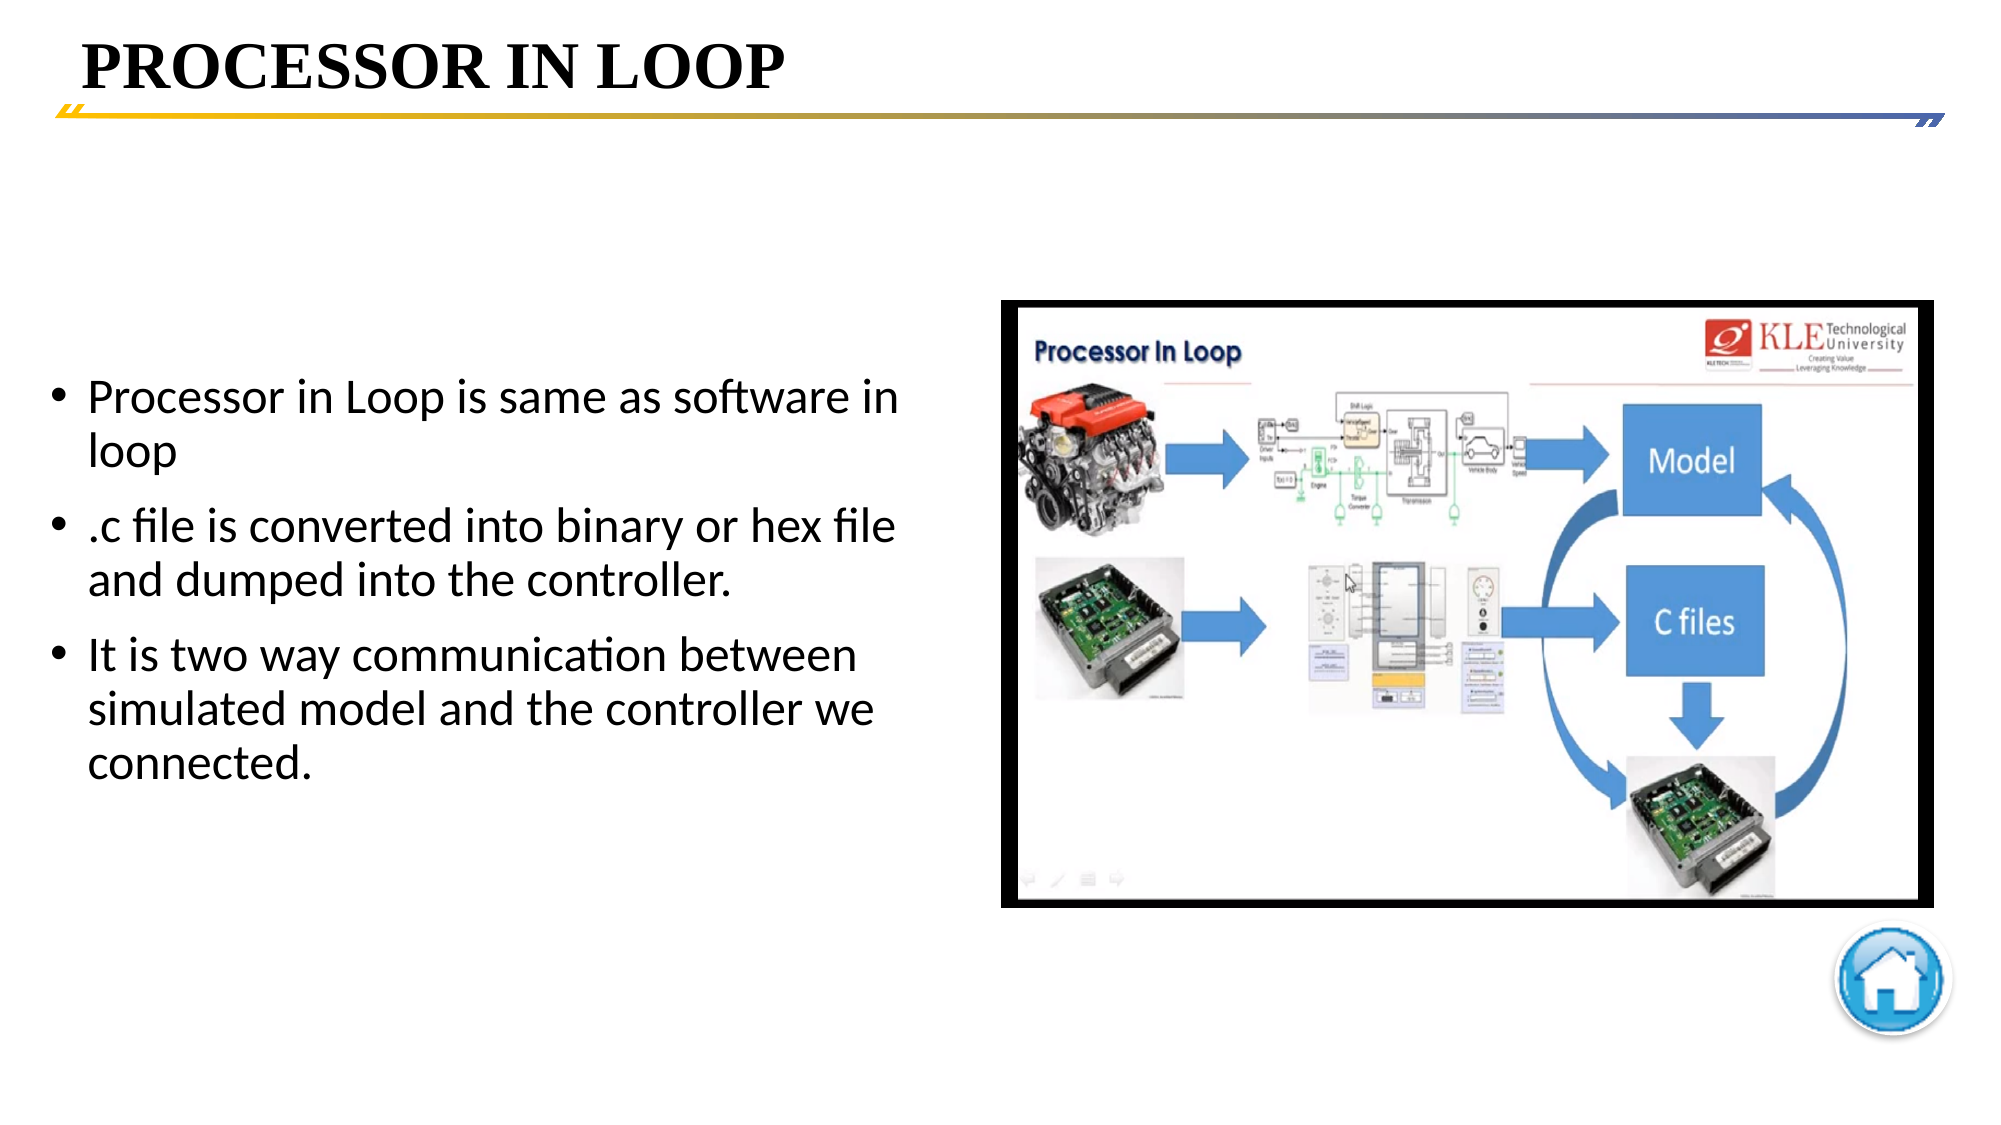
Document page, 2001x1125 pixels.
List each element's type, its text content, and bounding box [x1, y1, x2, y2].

picture [1834, 920, 1953, 1036]
title PROCESSOR IN LOOP [66, 0, 1934, 111]
picture [1001, 300, 1934, 908]
text_box Processor in Loop is same as software in loop .c file is converted into binary or hex file and dumped into the controller. It is two way communication between simulated model and the controller we connected. [35, 363, 955, 1125]
